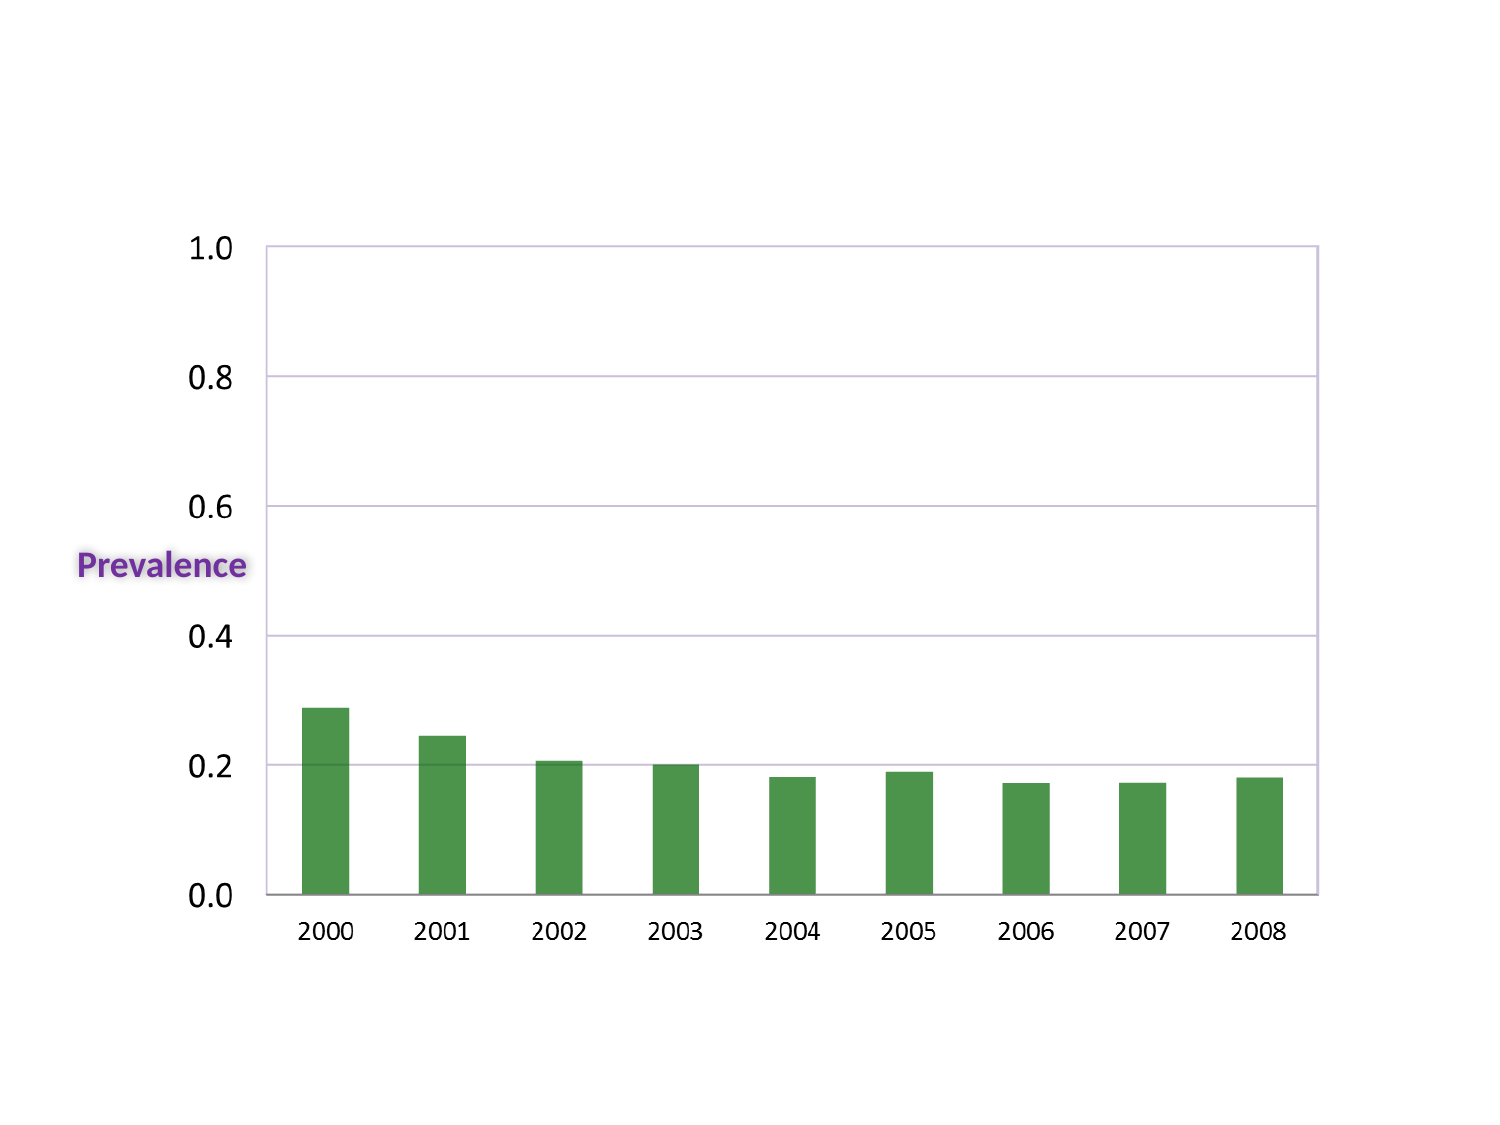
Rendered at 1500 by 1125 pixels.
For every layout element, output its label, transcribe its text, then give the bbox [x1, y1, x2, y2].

picture [169, 0, 1331, 1125]
text_box Prevalence [0, 532, 164, 592]
